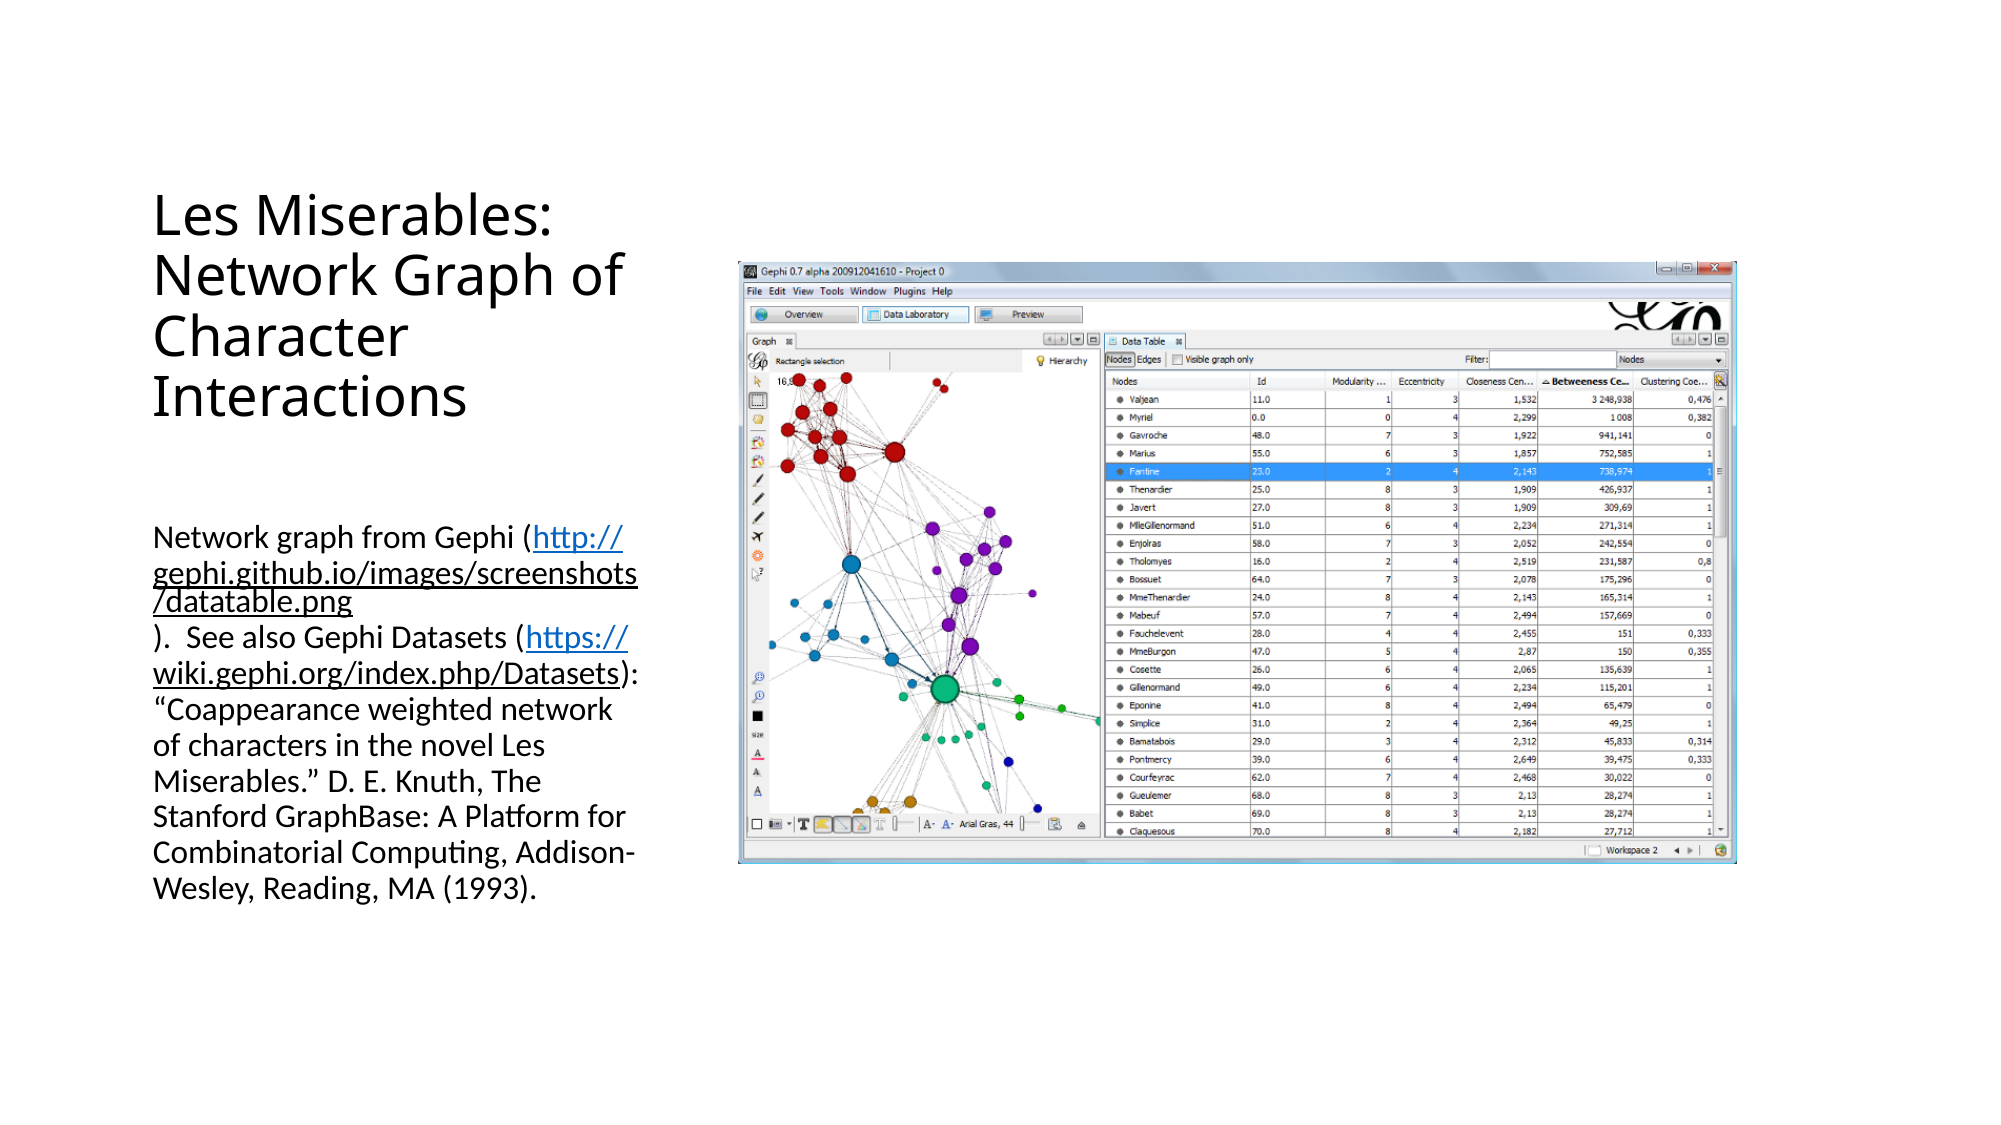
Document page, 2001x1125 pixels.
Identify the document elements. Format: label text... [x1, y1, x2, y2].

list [738, 261, 1737, 864]
title Les Miserables: Network Graph of Character Interactions [138, 174, 663, 437]
list Network graph from Gephi (http://gephi.github.io/images/screenshots/datatable.png). See also Gephi Datasets (https://wiki.gephi.org/index.php/Datasets): “Coappearance weighted network of characters in the novel Les Miserables.” D. E. Knuth, The Stanford GraphBase: A Platform for Combinatorial Computing, Addison-Wesley, Reading, MA (1993). [138, 512, 663, 970]
